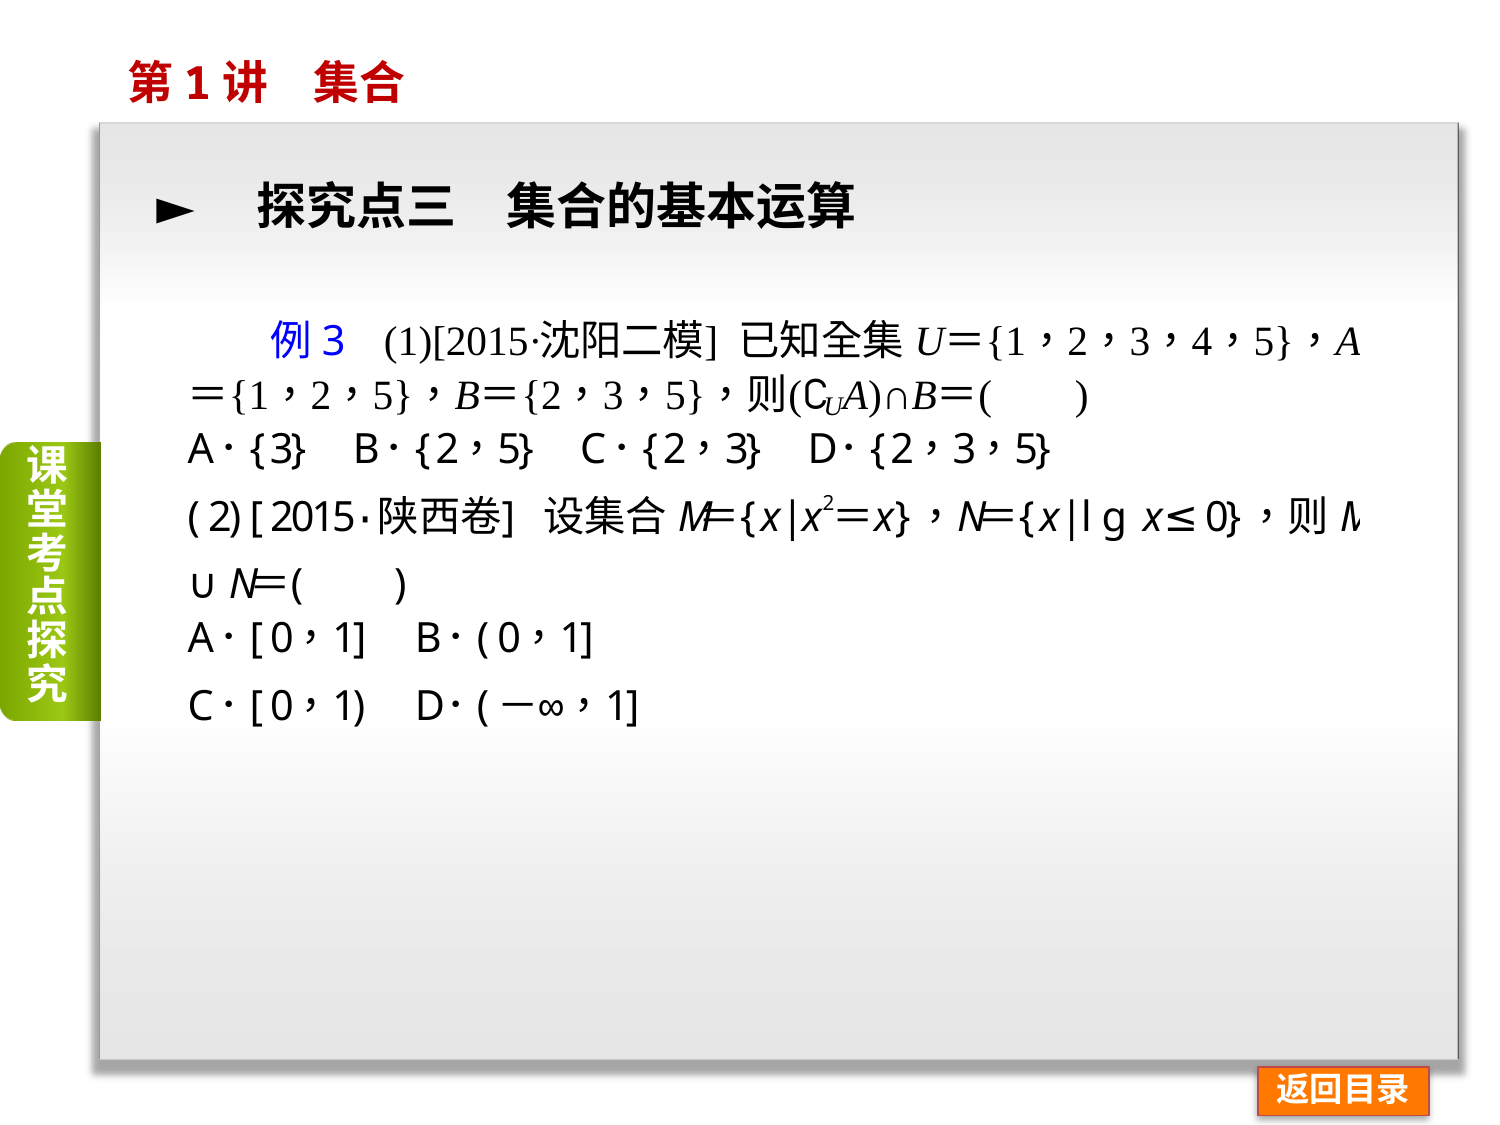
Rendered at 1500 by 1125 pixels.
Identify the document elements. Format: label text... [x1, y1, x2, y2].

text_box 第1讲 集合 [112, 42, 1211, 121]
text_box 返回目录 [1257, 1066, 1430, 1116]
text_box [187, 313, 1360, 1102]
list ► 探究点三 集合的基本运算 [129, 153, 1430, 1040]
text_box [0, 437, 101, 722]
picture [79, 115, 1477, 1087]
